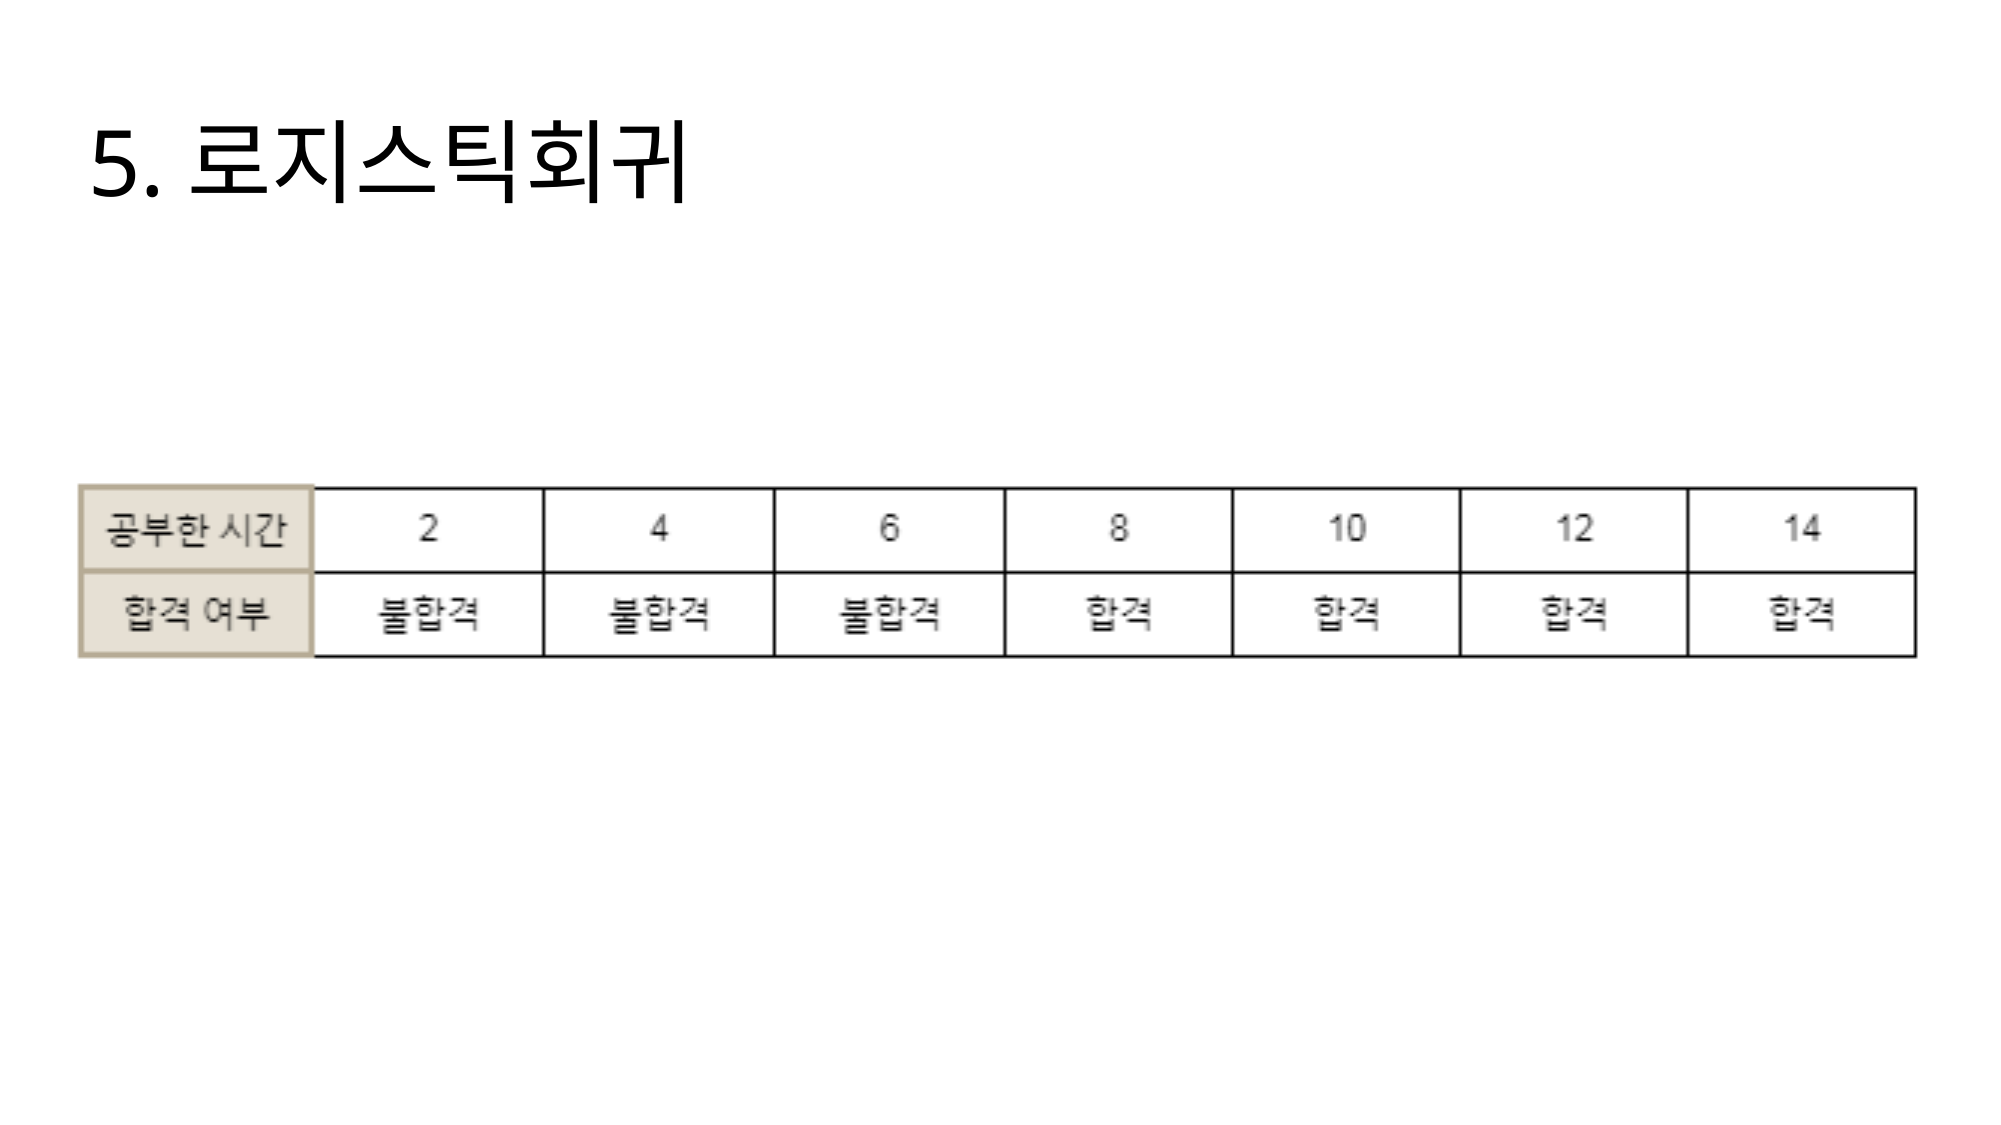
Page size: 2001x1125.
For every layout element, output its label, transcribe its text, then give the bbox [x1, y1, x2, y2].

title 5.로지스틱회귀 [68, 97, 1932, 223]
picture [61, 452, 1939, 662]
